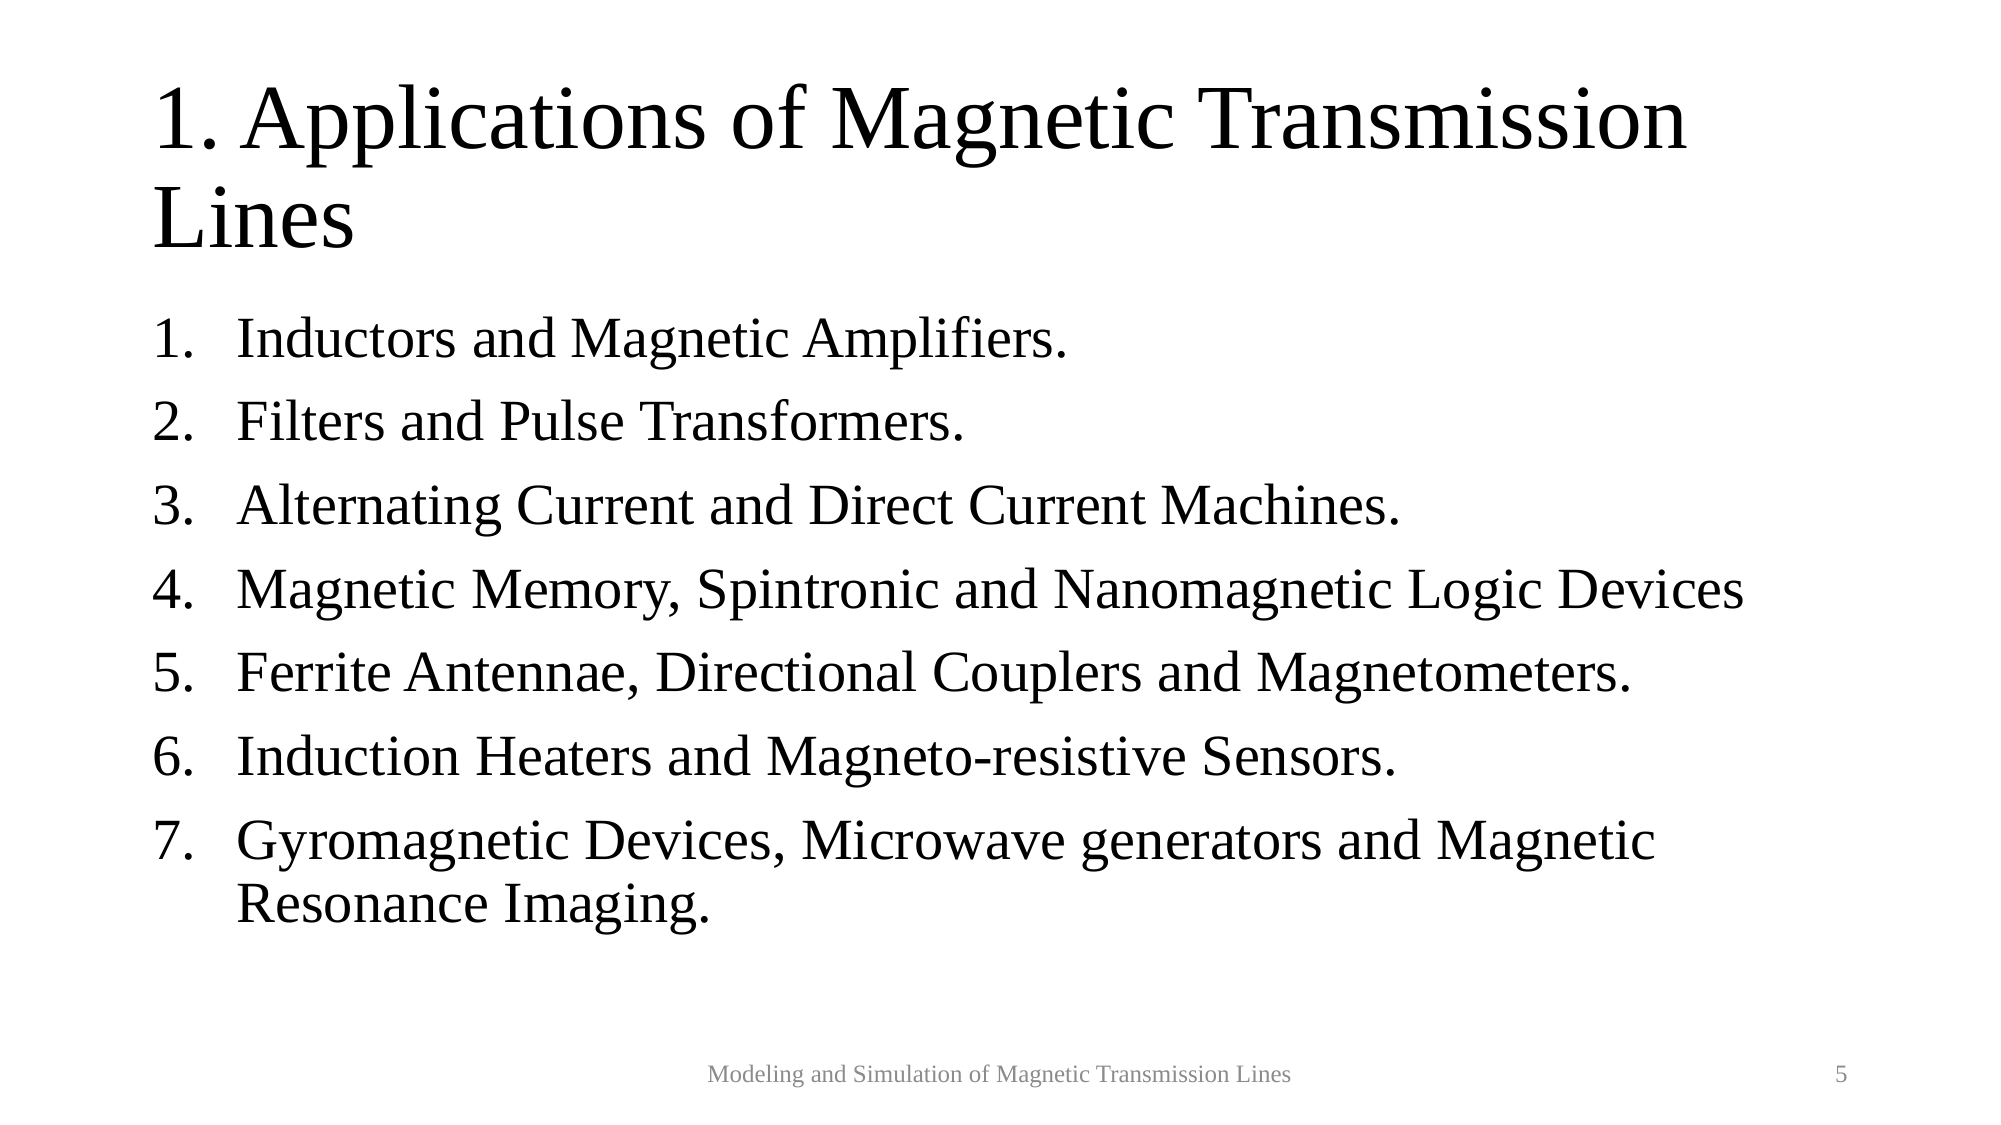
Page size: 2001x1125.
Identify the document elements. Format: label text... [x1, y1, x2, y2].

title 1. Applications of Magnetic Transmission Lines [137, 59, 1863, 278]
list Inductors and Magnetic Amplifiers. Filters and Pulse Transformers. Alternating Current and Direct Current Machines. Magnetic Memory, Spintronic and Nanomagnetic Logic Devices Ferrite Antennae, Directional Couplers and Magnetometers. Induction Heaters and Magneto-resistive Sensors. Gyromagnetic Devices, Microwave generators and Magnetic Resonance Imaging. [137, 299, 1863, 1014]
footer Modeling and Simulation of Magnetic Transmission Lines [662, 1042, 1338, 1103]
slide_number 5 [1412, 1042, 1863, 1103]
